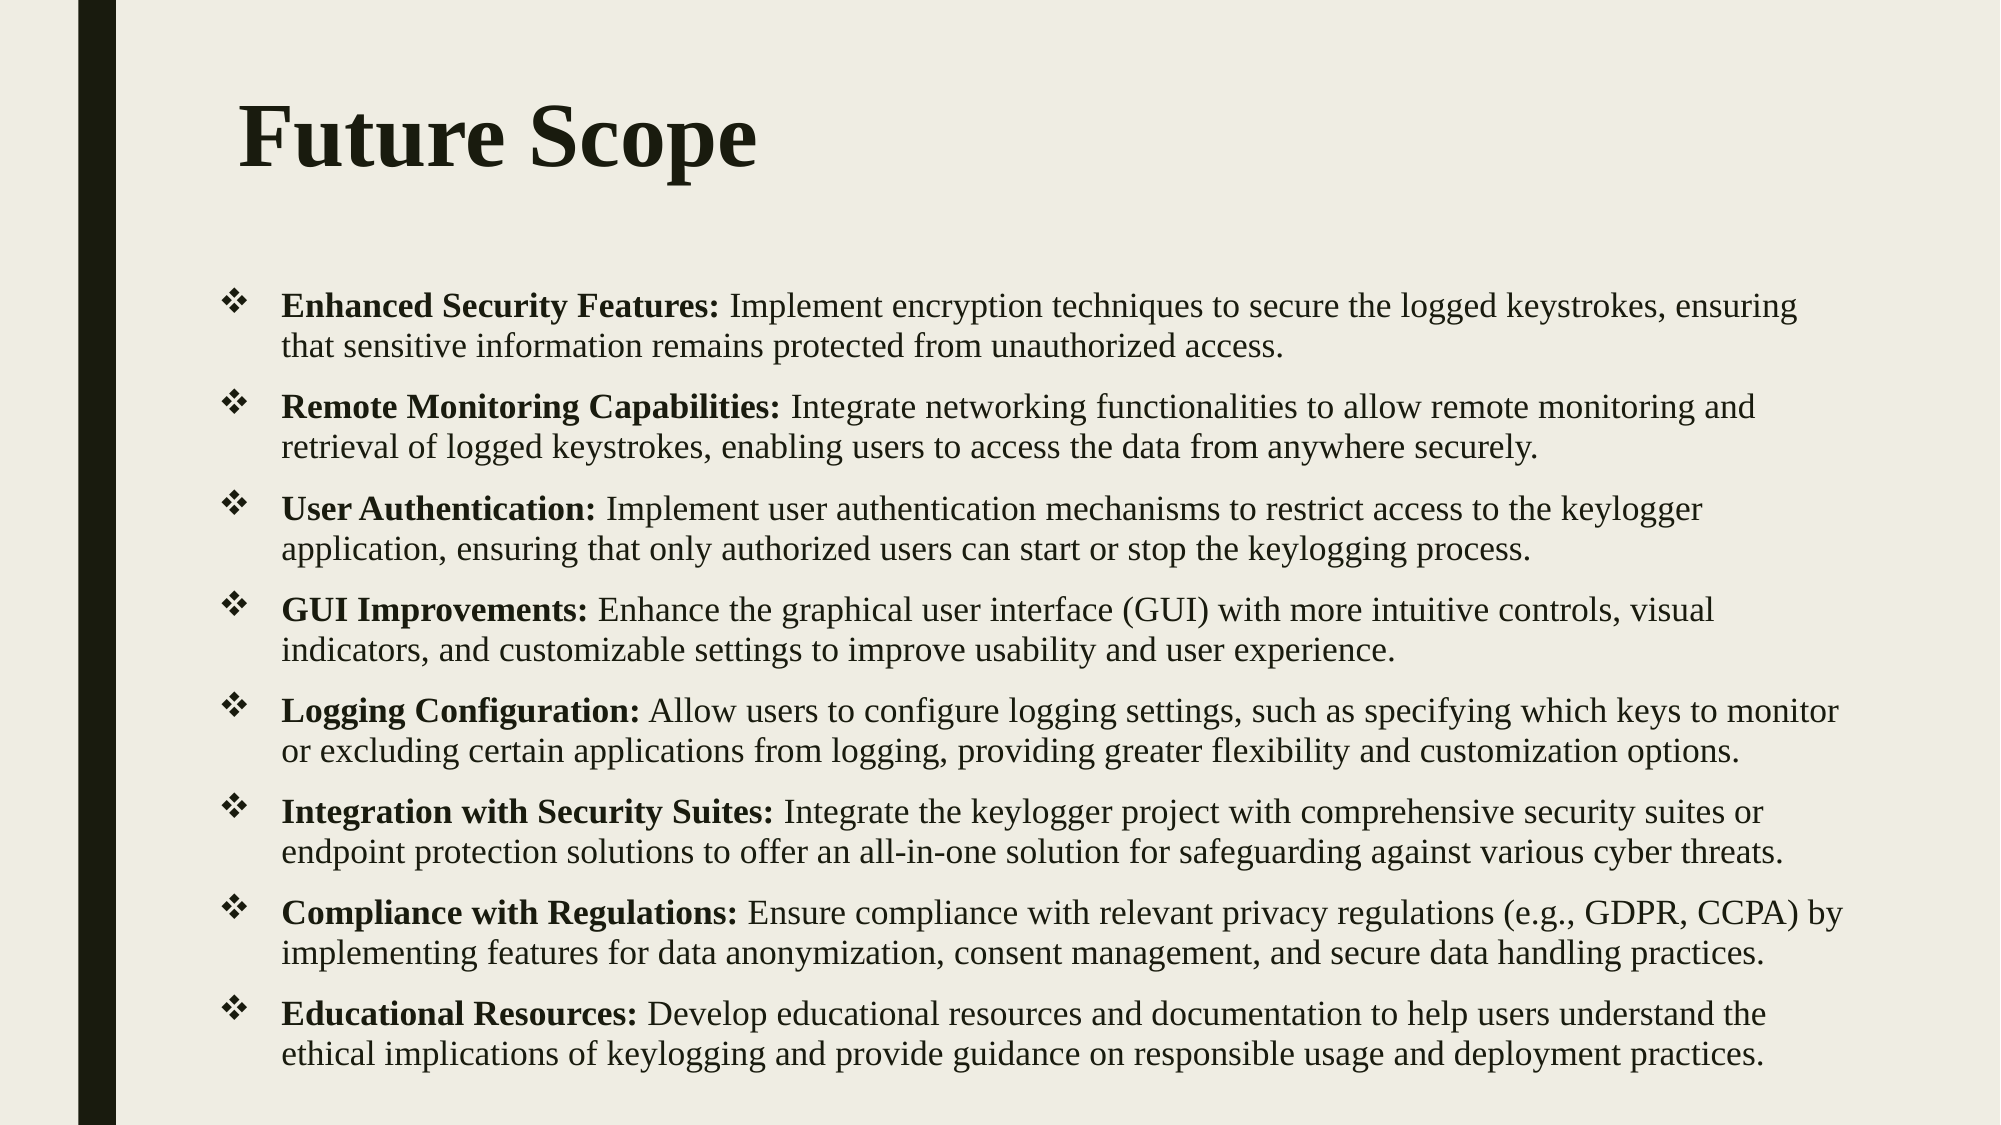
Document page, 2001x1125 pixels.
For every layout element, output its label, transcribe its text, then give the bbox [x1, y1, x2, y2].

title Future Scope [223, 80, 1799, 278]
list Enhanced Security Features: Implement encryption techniques to secure the logged keystrokes, ensuring that sensitive information remains protected from unauthorized access. Remote Monitoring Capabilities: Integrate networking functionalities to allow remote monitoring and retrieval of logged keystrokes, enabling users to access the data from anywhere securely. User Authentication: Implement user authentication mechanisms to restrict access to the keylogger application, ensuring that only authorized users can start or stop the keylogging process. GUI Improvements: Enhance the graphical user interface (GUI) with more intuitive controls, visual indicators, and customizable settings to improve usability and user experience. Logging Configuration: Allow users to configure logging settings, such as specifying which keys to monitor or excluding certain applications from logging, providing greater flexibility and customization options. Integration with Security Suites: Integrate the keylogger project with comprehensive security suites or endpoint protection solutions to offer an all-in-one solution for safeguarding against various cyber threats. Compliance with Regulations: Ensure compliance with relevant privacy regulations (e.g., GDPR, CCPA) by implementing features for data anonymization, consent management, and secure data handling practices. Educational Resources: Develop educational resources and documentation to help users understand the ethical implications of keylogging and provide guidance on responsible usage and deployment practices. [203, 278, 1874, 1125]
